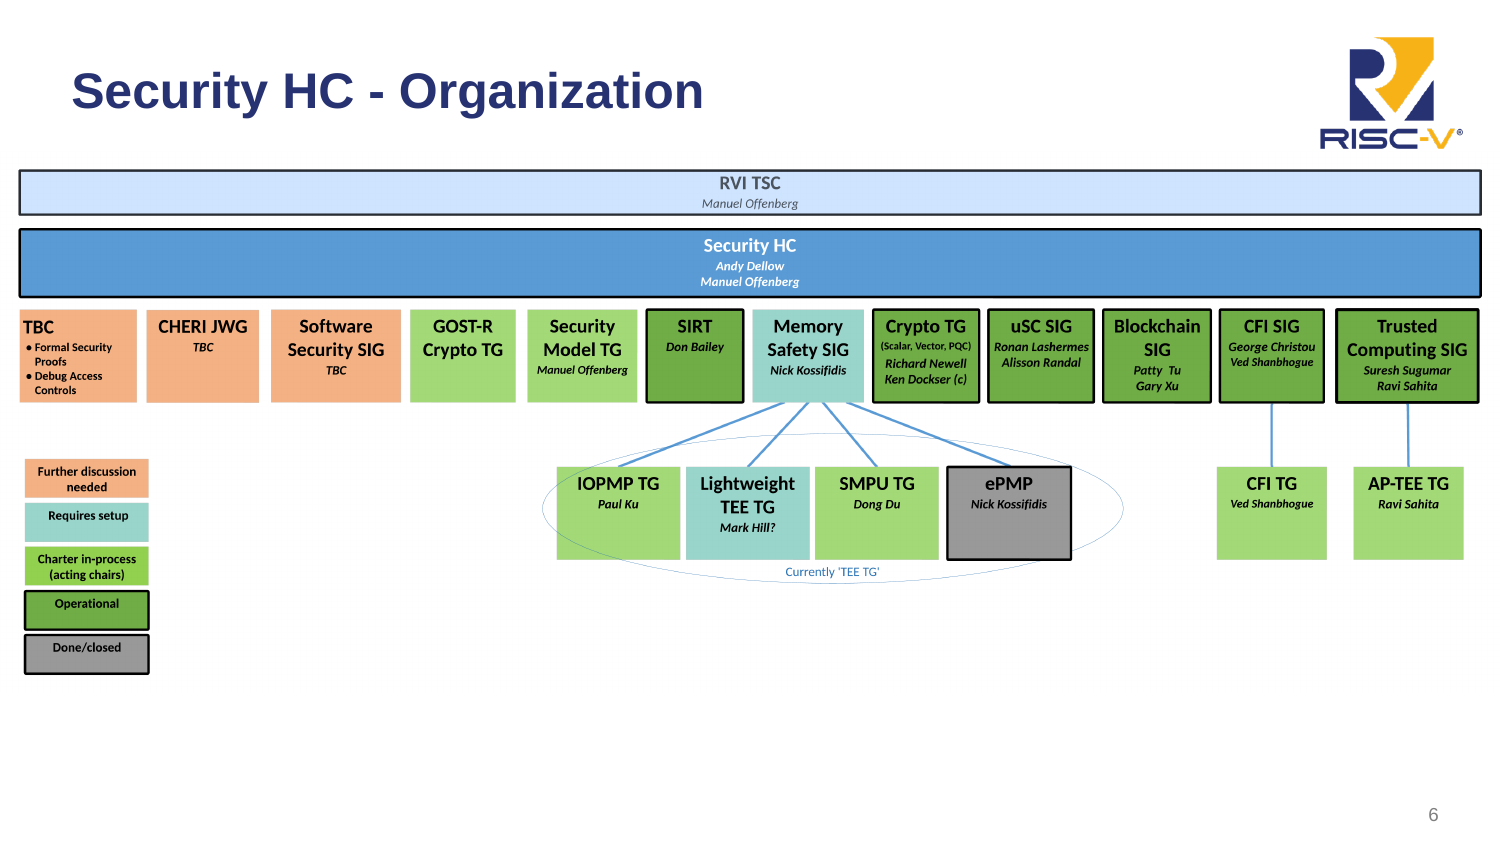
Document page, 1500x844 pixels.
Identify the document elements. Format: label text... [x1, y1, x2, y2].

slide_number 6 [1100, 793, 1450, 831]
picture [1320, 37, 1463, 149]
picture [0, 151, 1500, 693]
title Security HC - Organization [60, 35, 1375, 148]
